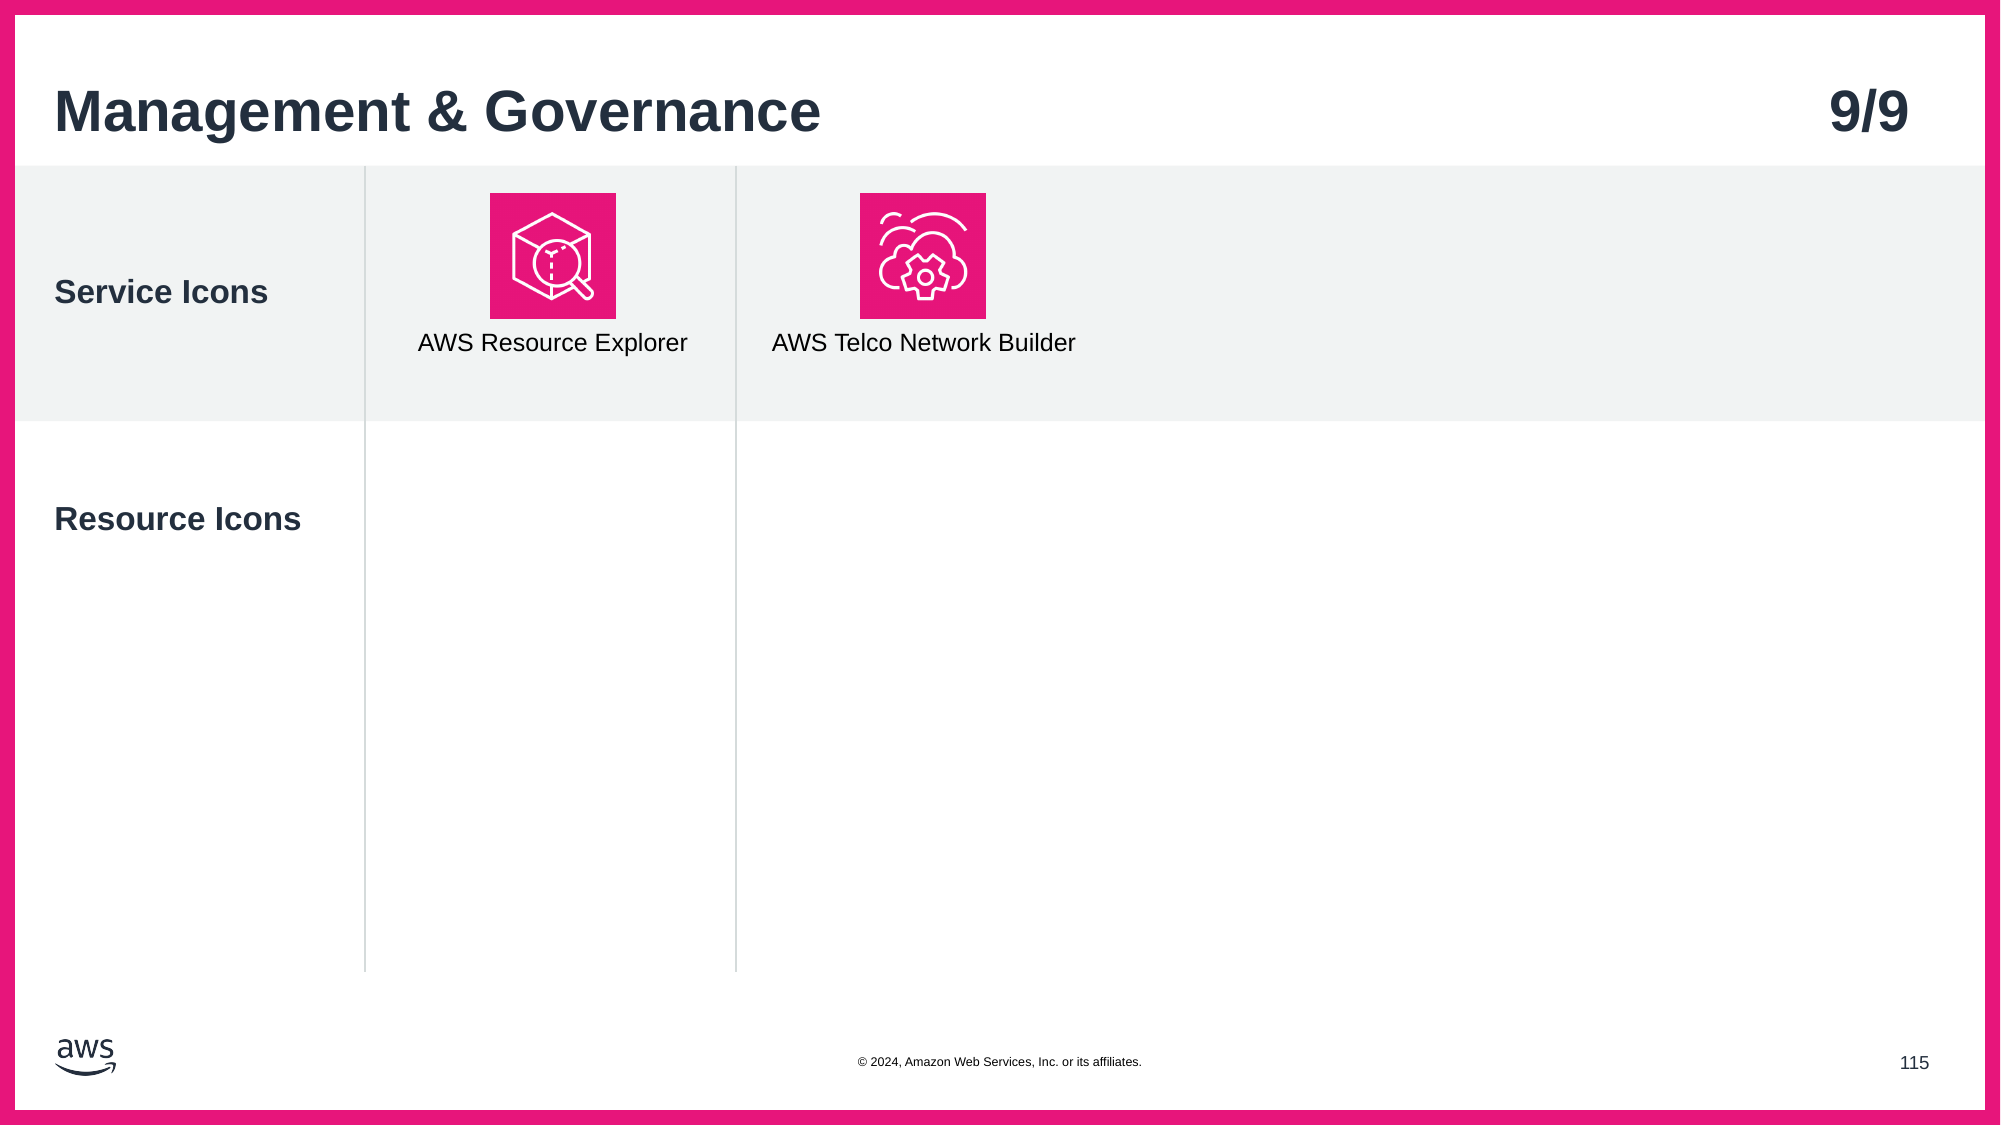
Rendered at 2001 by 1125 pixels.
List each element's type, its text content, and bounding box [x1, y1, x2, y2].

title Management & Governance 9/9 [39, 59, 1945, 166]
text_box AWS Telco Network Builder [736, 319, 1113, 364]
slide_number 115 [1494, 1031, 1945, 1092]
picture [55, 1039, 116, 1076]
picture [860, 193, 986, 319]
footer © 2024, Amazon Web Services, Inc. or its affiliates. [662, 1031, 1338, 1092]
text_box AWS Resource Explorer [369, 319, 735, 364]
picture [490, 193, 616, 319]
